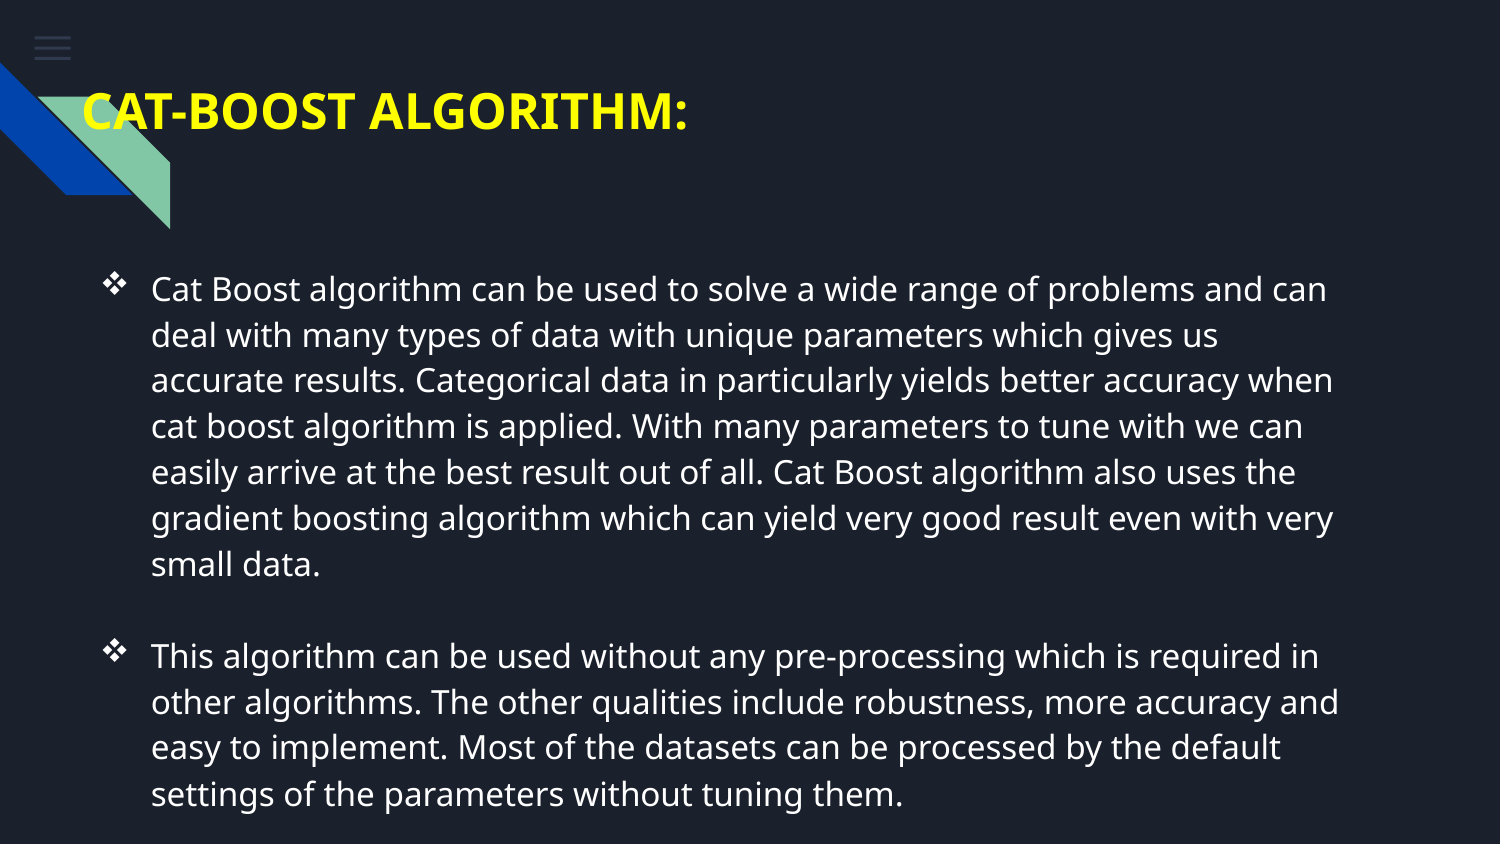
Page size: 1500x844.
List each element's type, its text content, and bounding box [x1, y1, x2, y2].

title CAT-BOOST ALGORITHM: [66, 64, 1368, 167]
list Cat Boost algorithm can be used to solve a wide range of problems and can deal with many types of data with unique parameters which gives us accurate results. Categorical data in particularly yields better accuracy when cat boost algorithm is applied. With many parameters to tune with we can easily arrive at the best result out of all. Cat Boost algorithm also uses the gradient boosting algorithm which can yield very good result even with very small data. This algorithm can be used without any pre-processing which is required in other algorithms. The other qualities include robustness, more accuracy and easy to implement. Most of the datasets can be processed by the default settings of the parameters without tuning them. [60, 246, 1368, 814]
